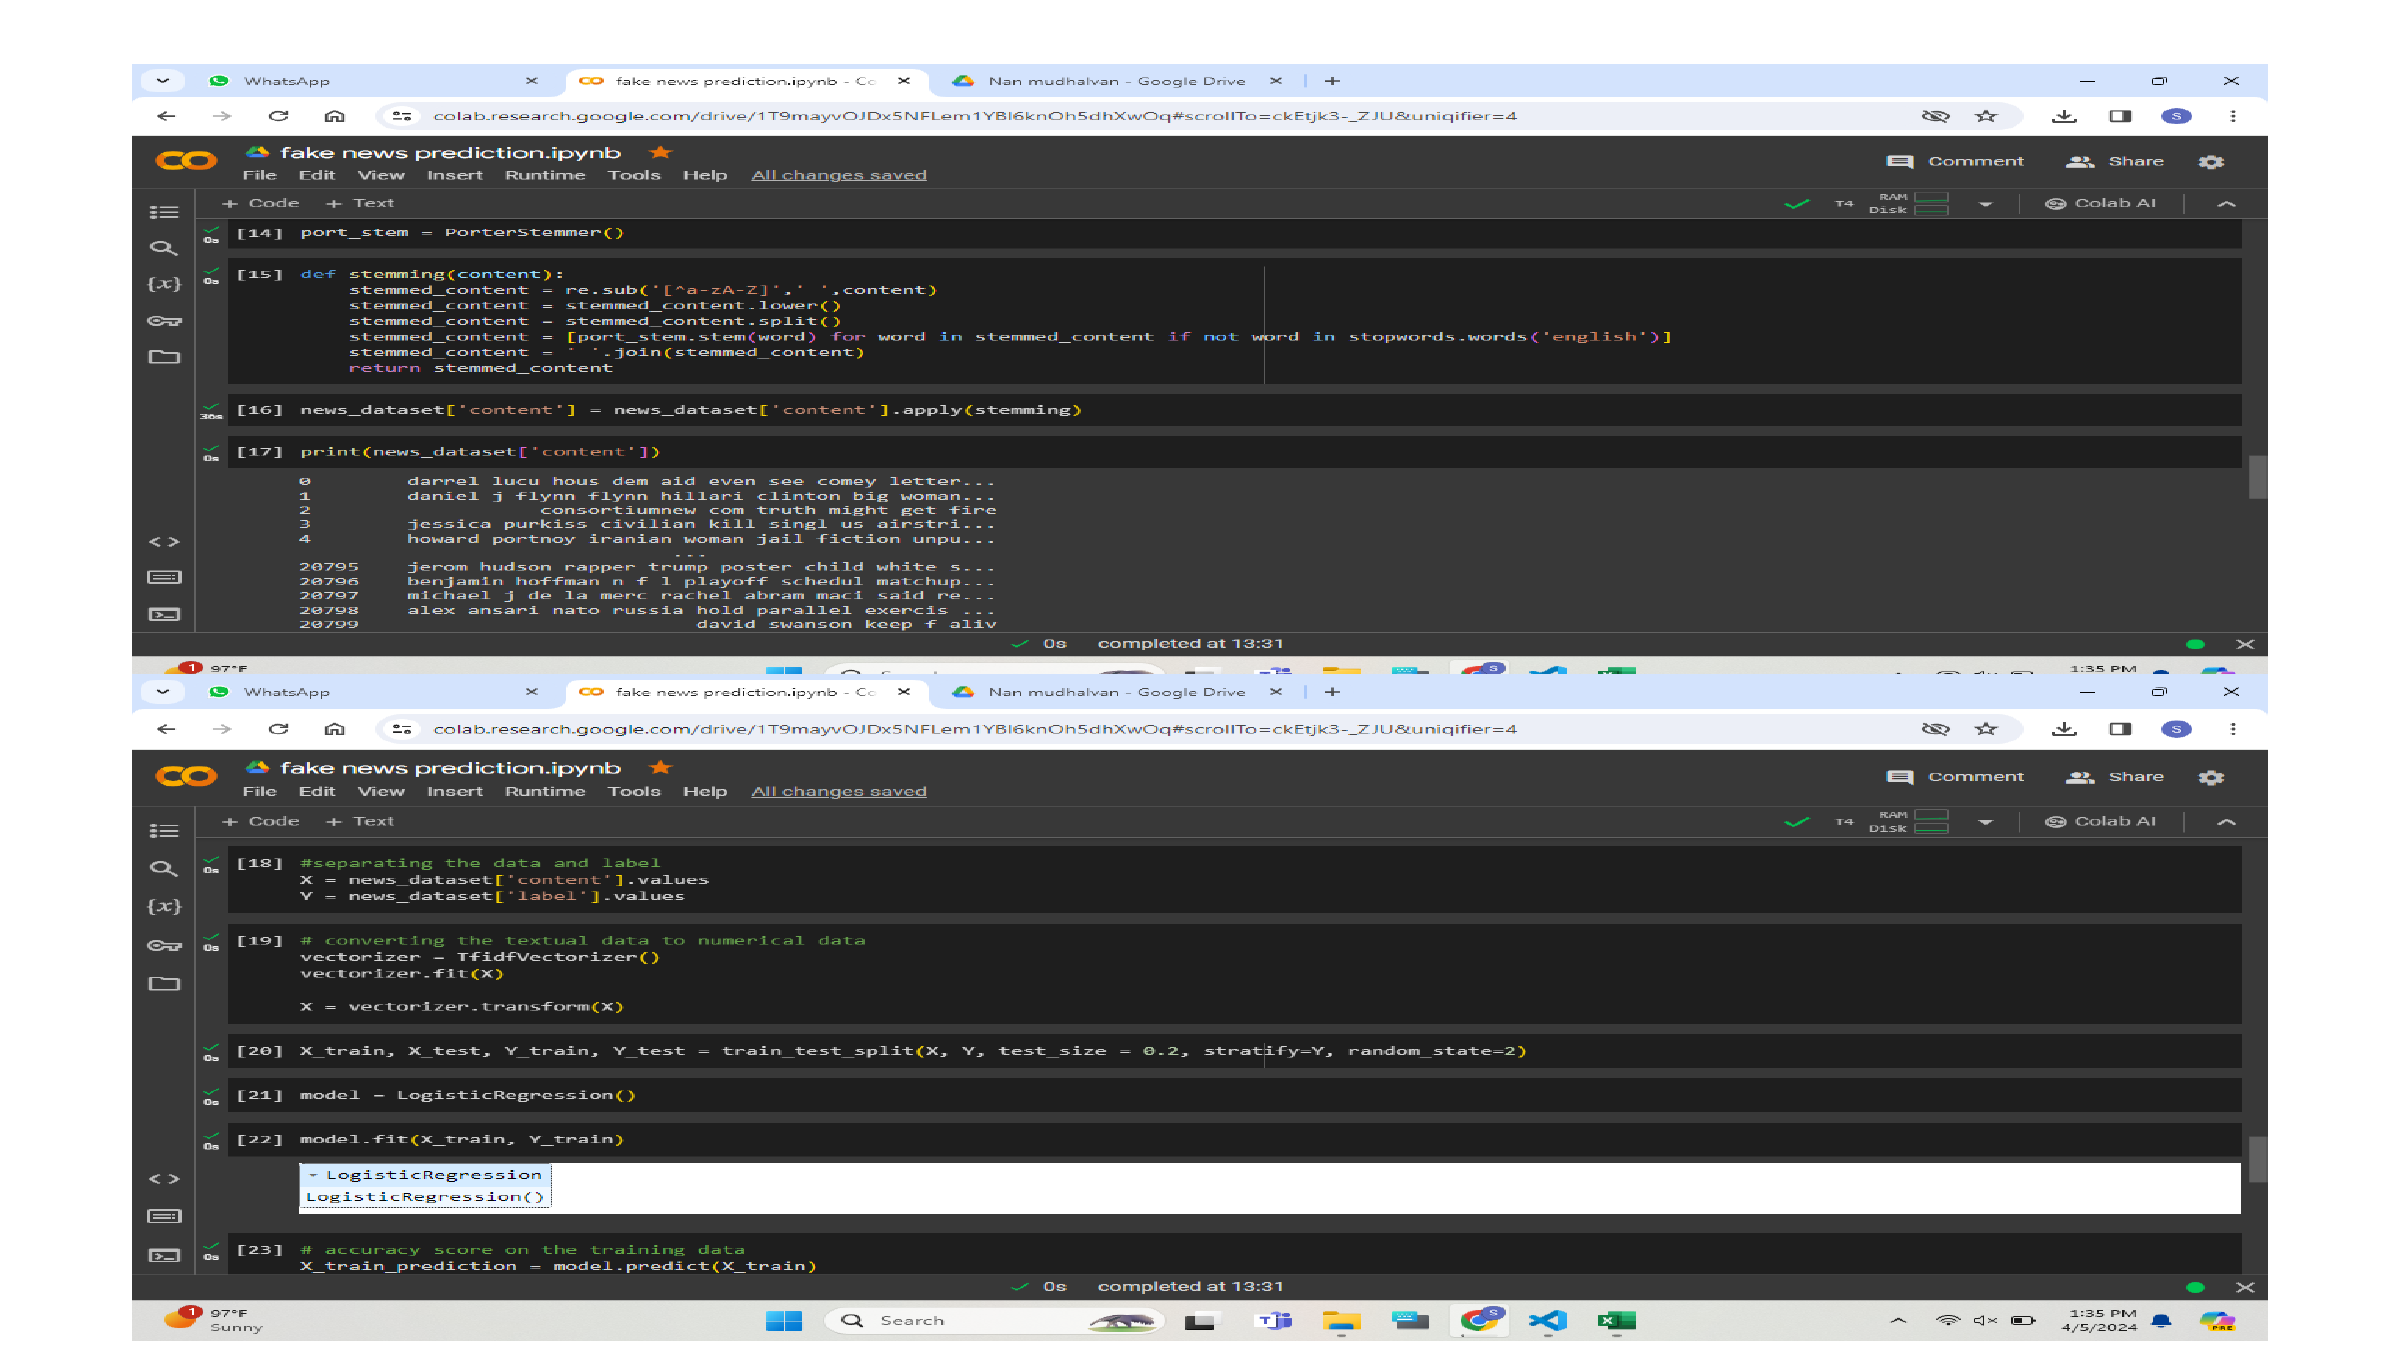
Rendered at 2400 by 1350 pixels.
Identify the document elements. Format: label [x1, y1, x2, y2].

picture [132, 64, 2268, 1341]
